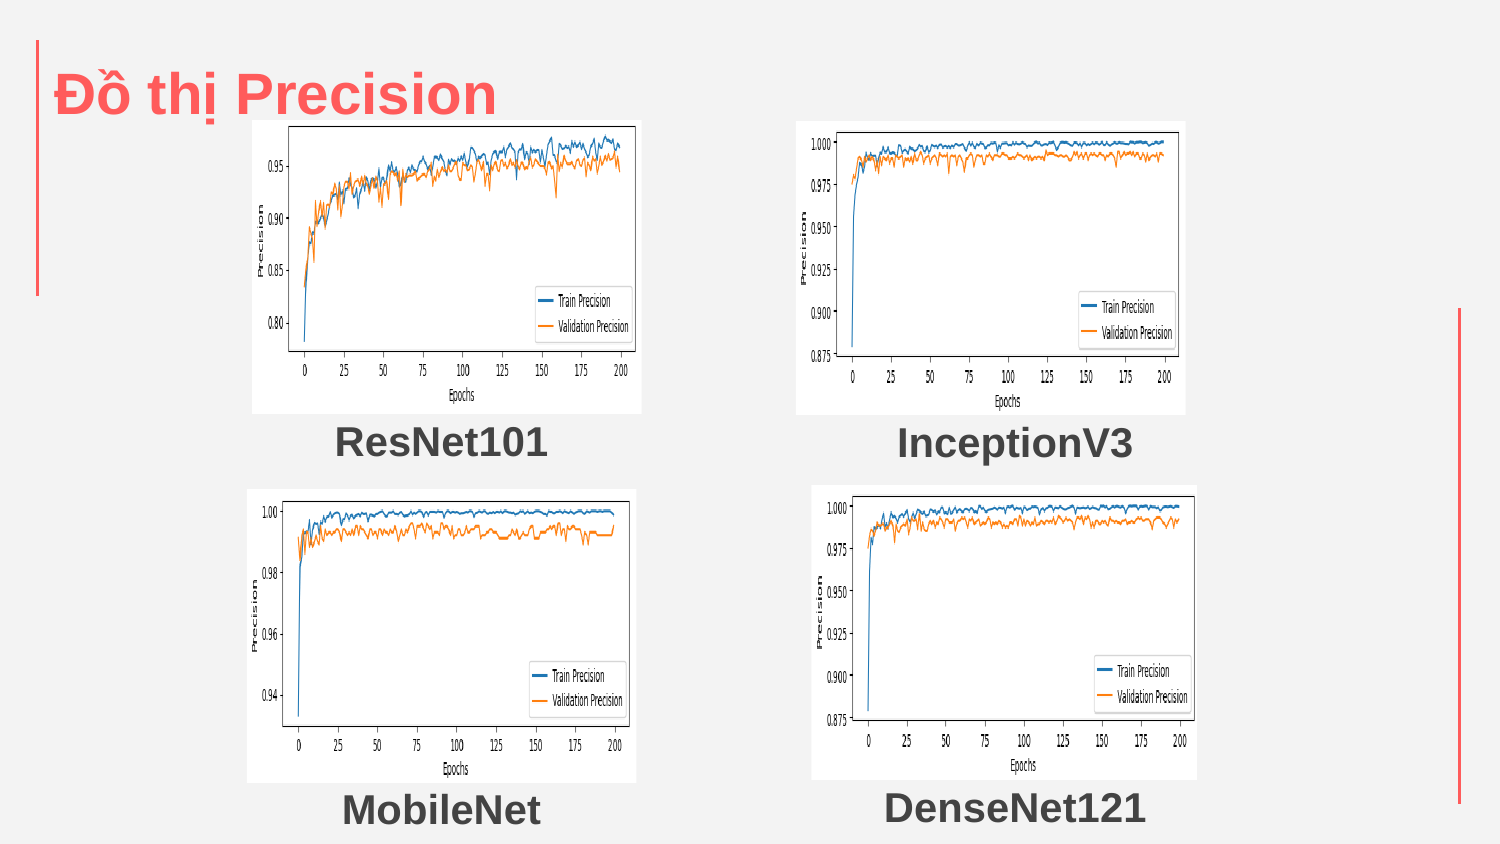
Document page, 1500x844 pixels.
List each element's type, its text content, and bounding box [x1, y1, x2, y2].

title Đồ thị Precision [39, 40, 1305, 118]
text_box ResNet101 [317, 422, 566, 468]
picture [795, 120, 1186, 415]
text_box MobileNet [317, 791, 566, 836]
text_box InceptionV3 [879, 423, 1152, 469]
picture [811, 485, 1198, 780]
text_box DenseNet121 [864, 788, 1167, 834]
picture [241, 120, 642, 415]
picture [246, 488, 637, 783]
